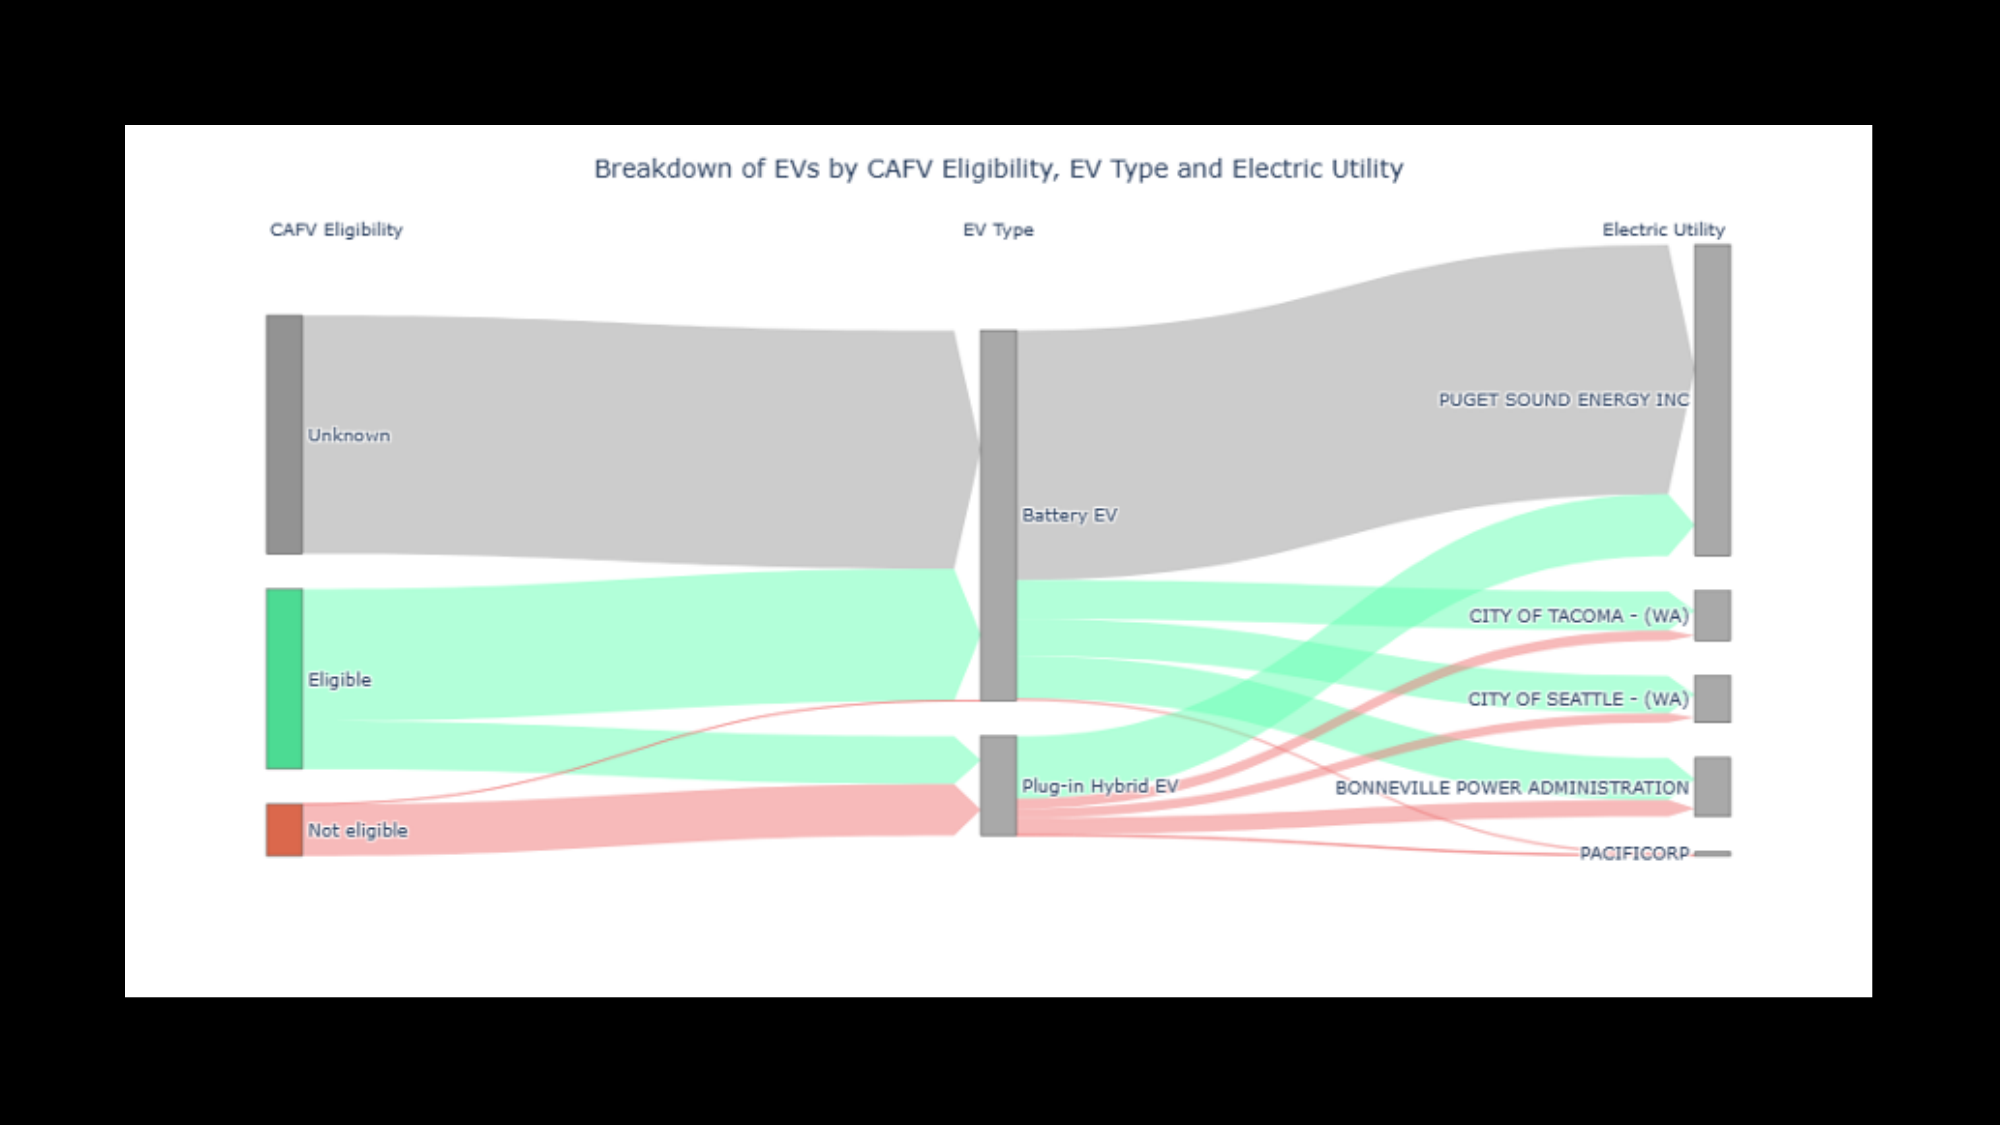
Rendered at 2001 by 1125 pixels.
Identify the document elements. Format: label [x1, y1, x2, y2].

picture [124, 124, 1875, 1001]
text_box [0, 0, 2000, 1125]
